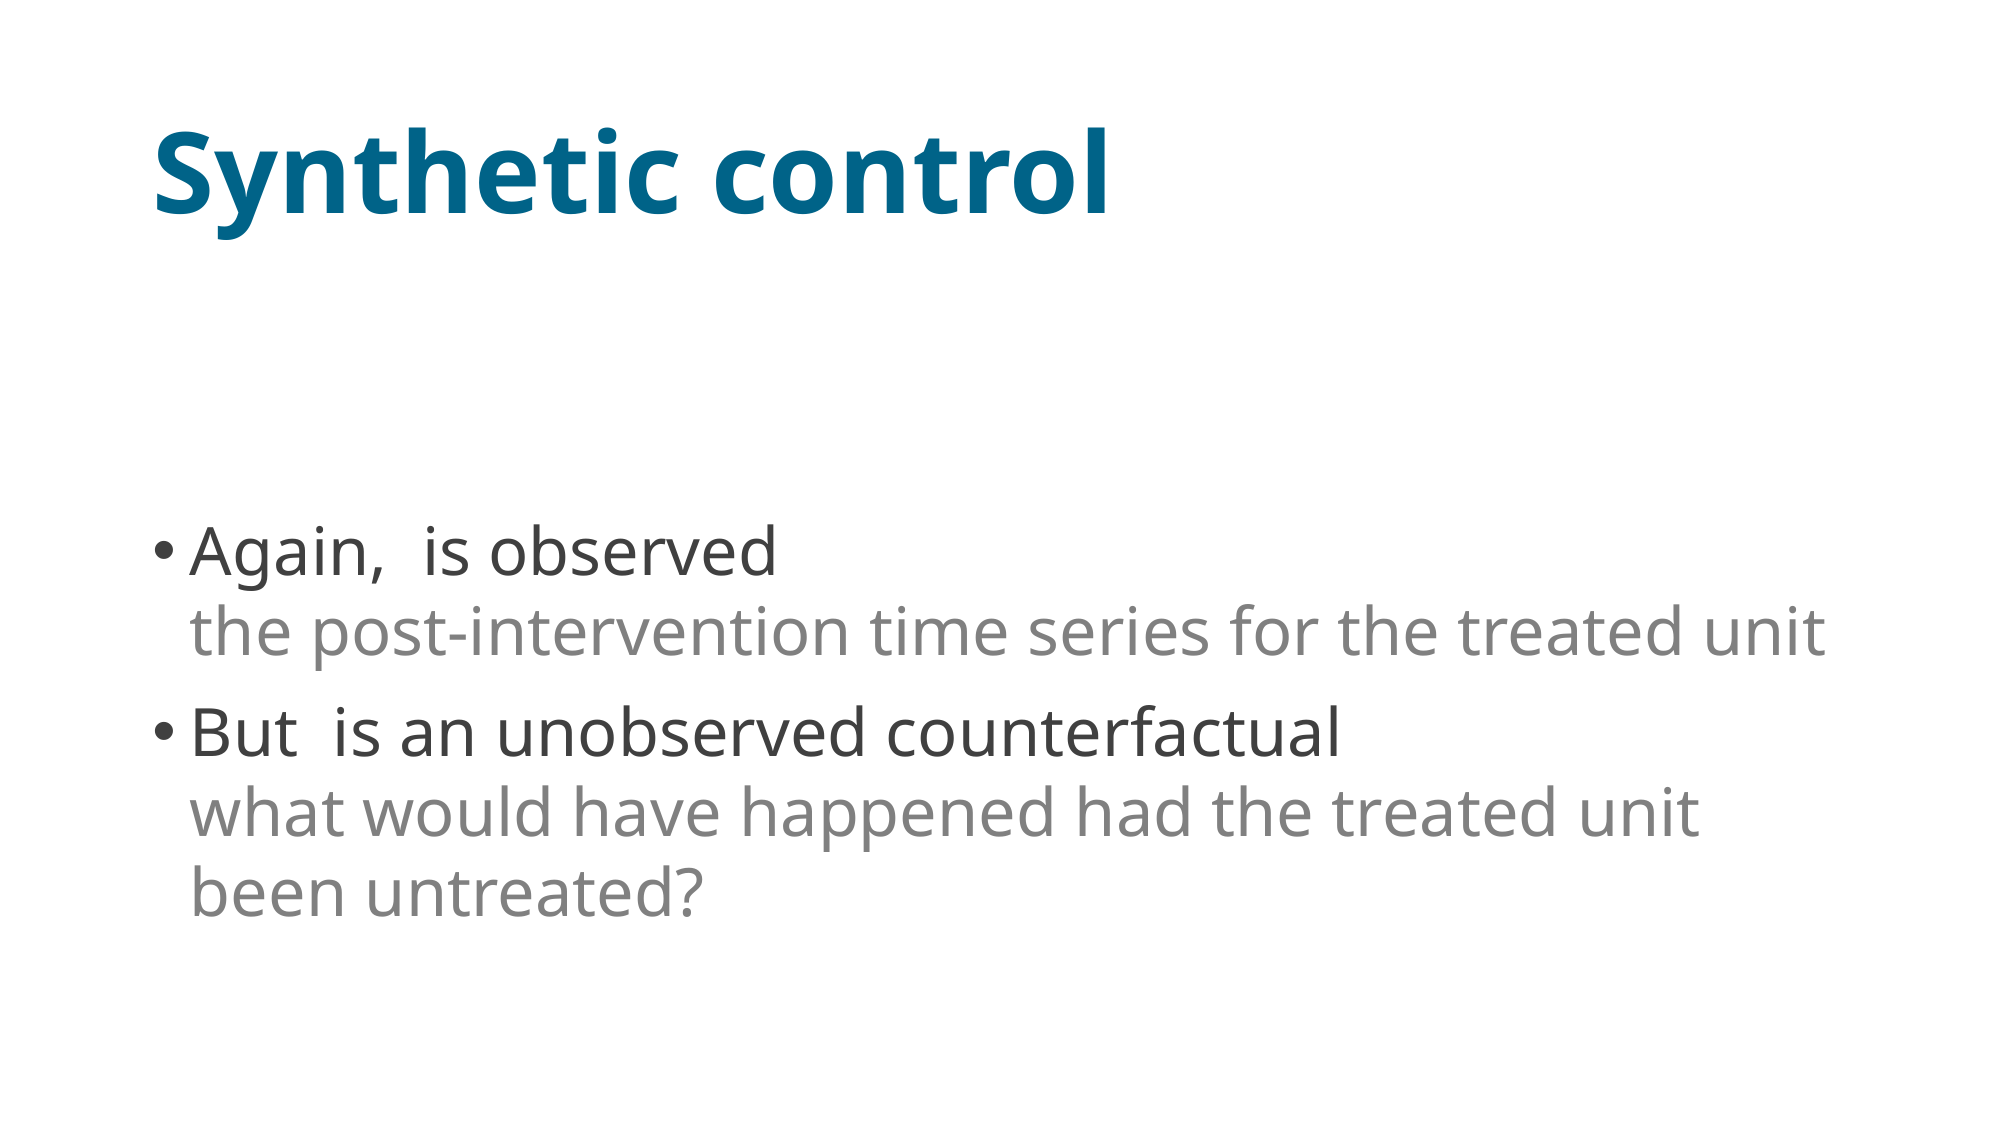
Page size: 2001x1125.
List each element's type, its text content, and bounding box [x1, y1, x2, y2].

title Synthetic control [137, 59, 1863, 278]
